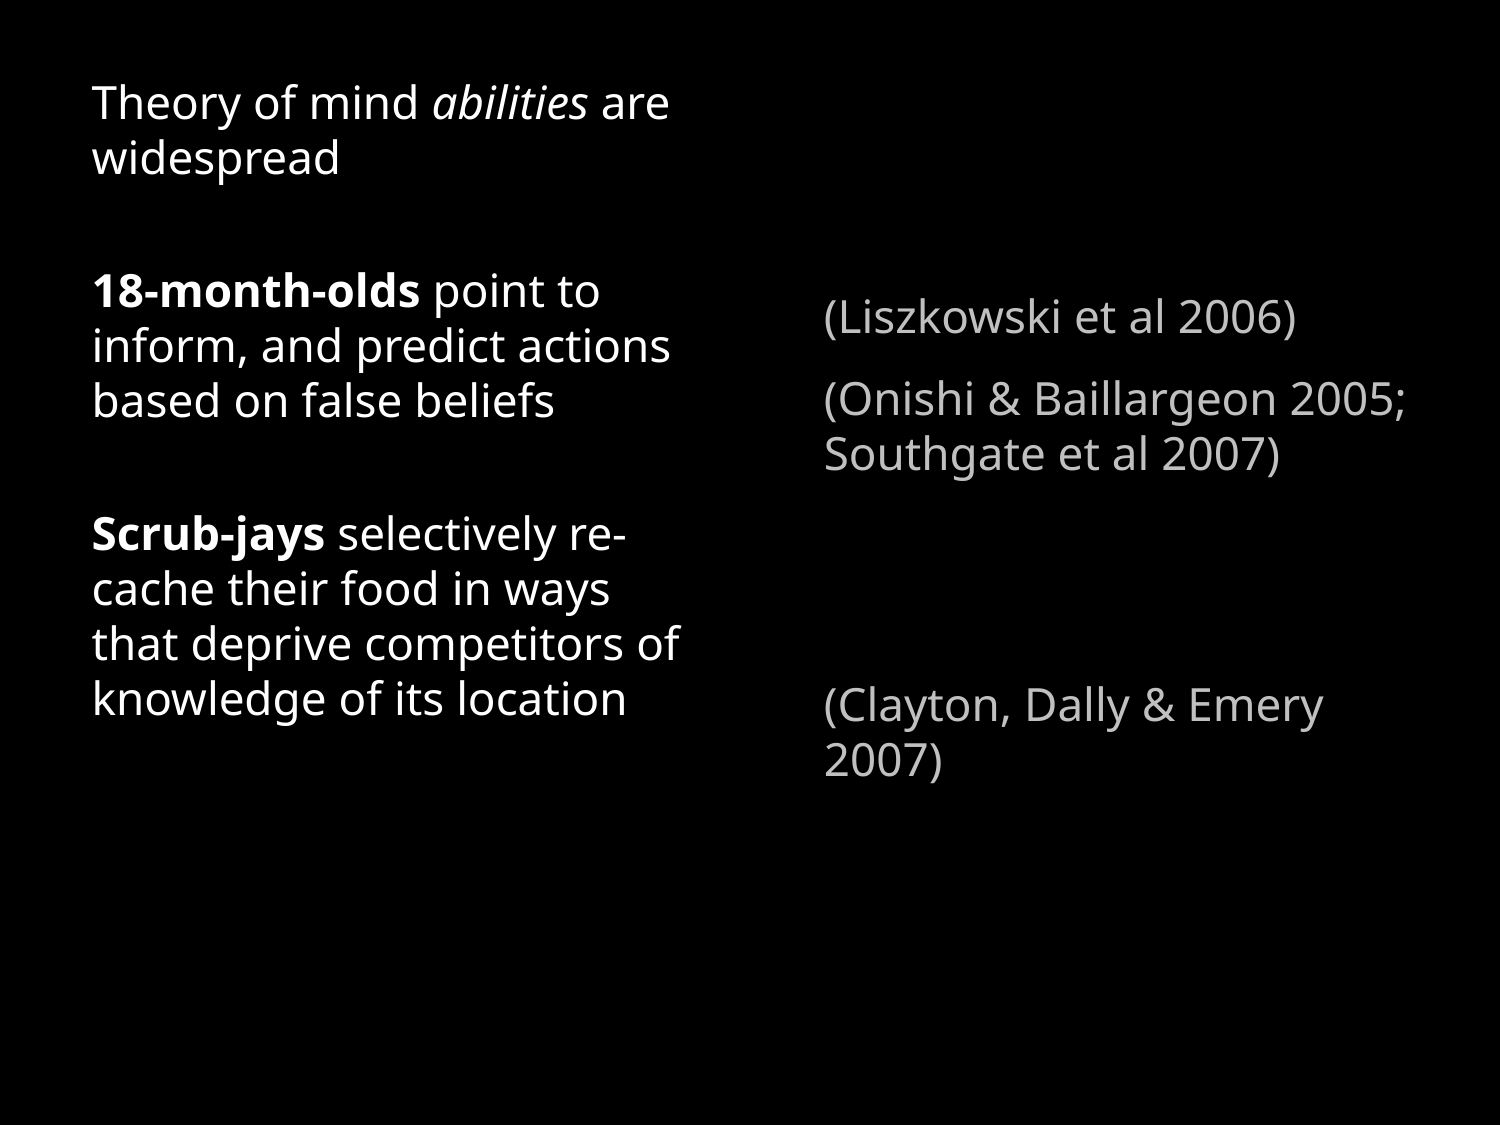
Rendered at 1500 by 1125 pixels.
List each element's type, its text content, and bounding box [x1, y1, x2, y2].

text_box Theory of mind abilities are widespread 18-month-olds point to inform, and predict actions based on false beliefs Scrub-jays selectively re-cache their food in ways that deprive competitors of knowledge of its location [76, 66, 703, 787]
text_box (Onishi & Baillargeon 2005; Southgate et al 2007) [809, 362, 1436, 488]
text_box (Clayton, Dally & Emery 2007) [809, 668, 1436, 794]
text_box (Liszkowski et al 2006) [809, 279, 1436, 350]
